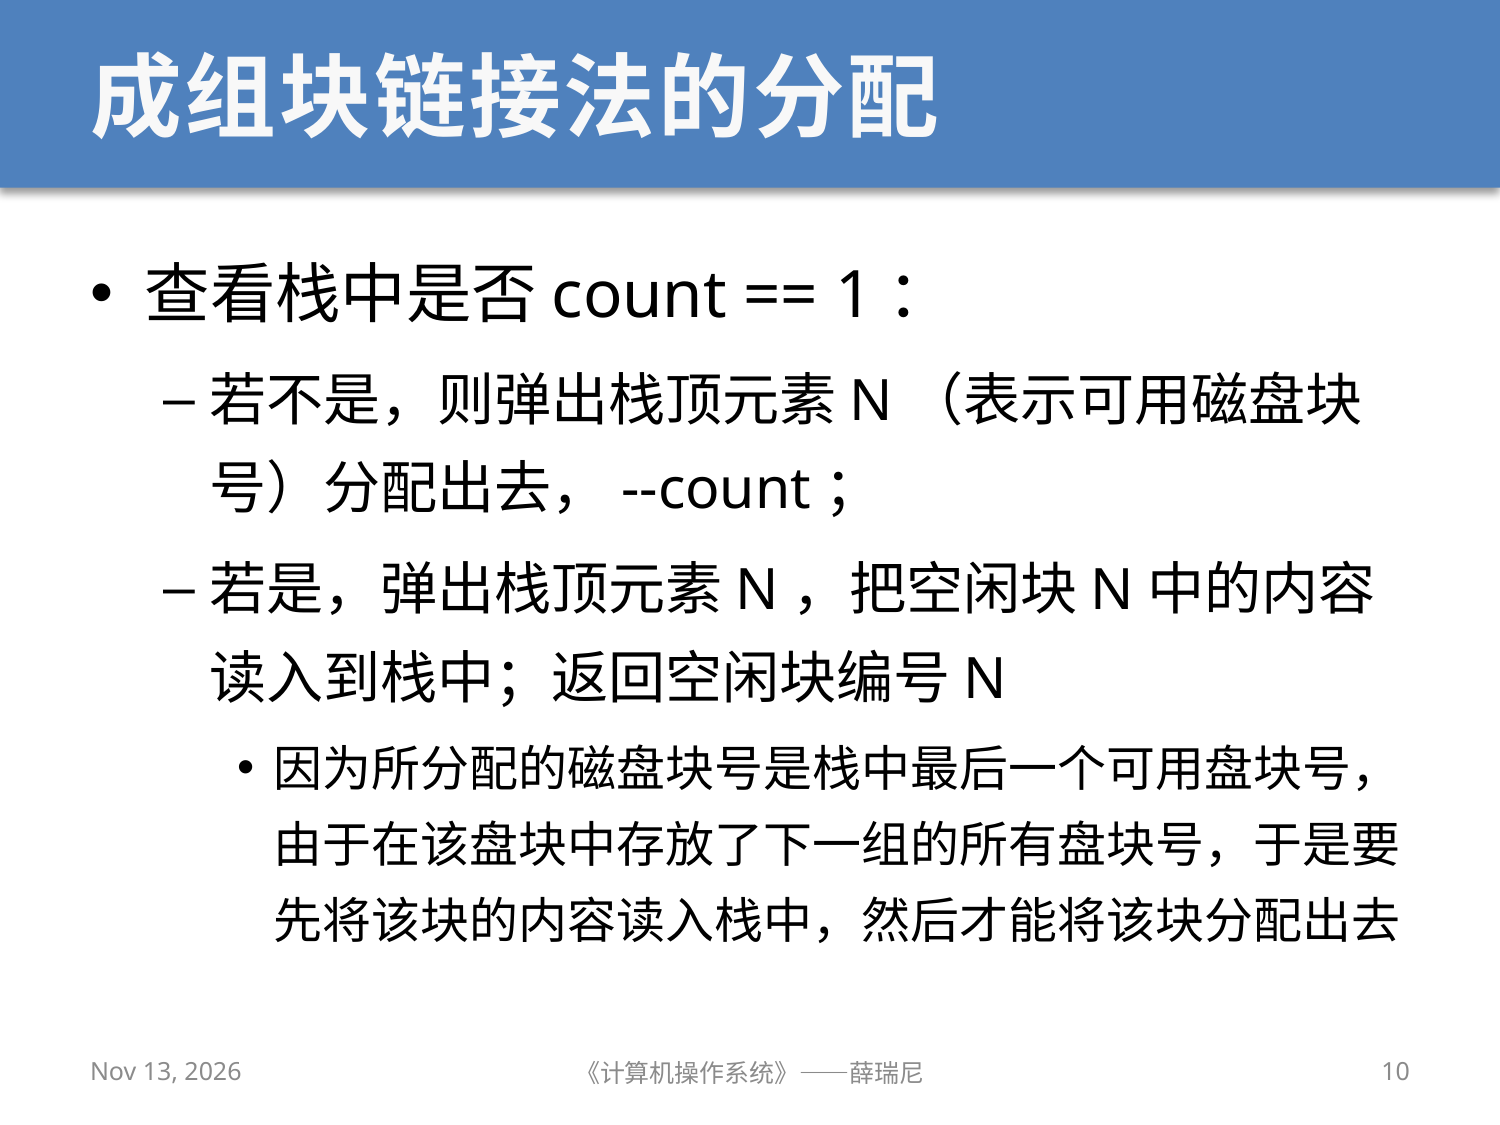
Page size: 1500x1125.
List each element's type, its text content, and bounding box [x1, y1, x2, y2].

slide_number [75, 1042, 425, 1103]
list 查看栈中是否count == 1： 若不是，则弹出栈顶元素N（表示可用磁盘块号）分配出去，--count； 若是，弹出栈顶元素N，把空闲块N中的内容读入到栈中；返回空闲块编号N 因为所分配的磁盘块号是栈中最后一个可用盘块号，由于在该盘块中存放了下一组的所有盘块号，于是要先将该块的内容读入栈中，然后才能将该块分配出去 [75, 221, 1425, 1021]
slide_number 10 [1074, 1042, 1425, 1103]
footer 《计算机操作系统》——薛瑞尼 [512, 1042, 988, 1103]
title 成组块链接法的分配 [75, 0, 1425, 188]
